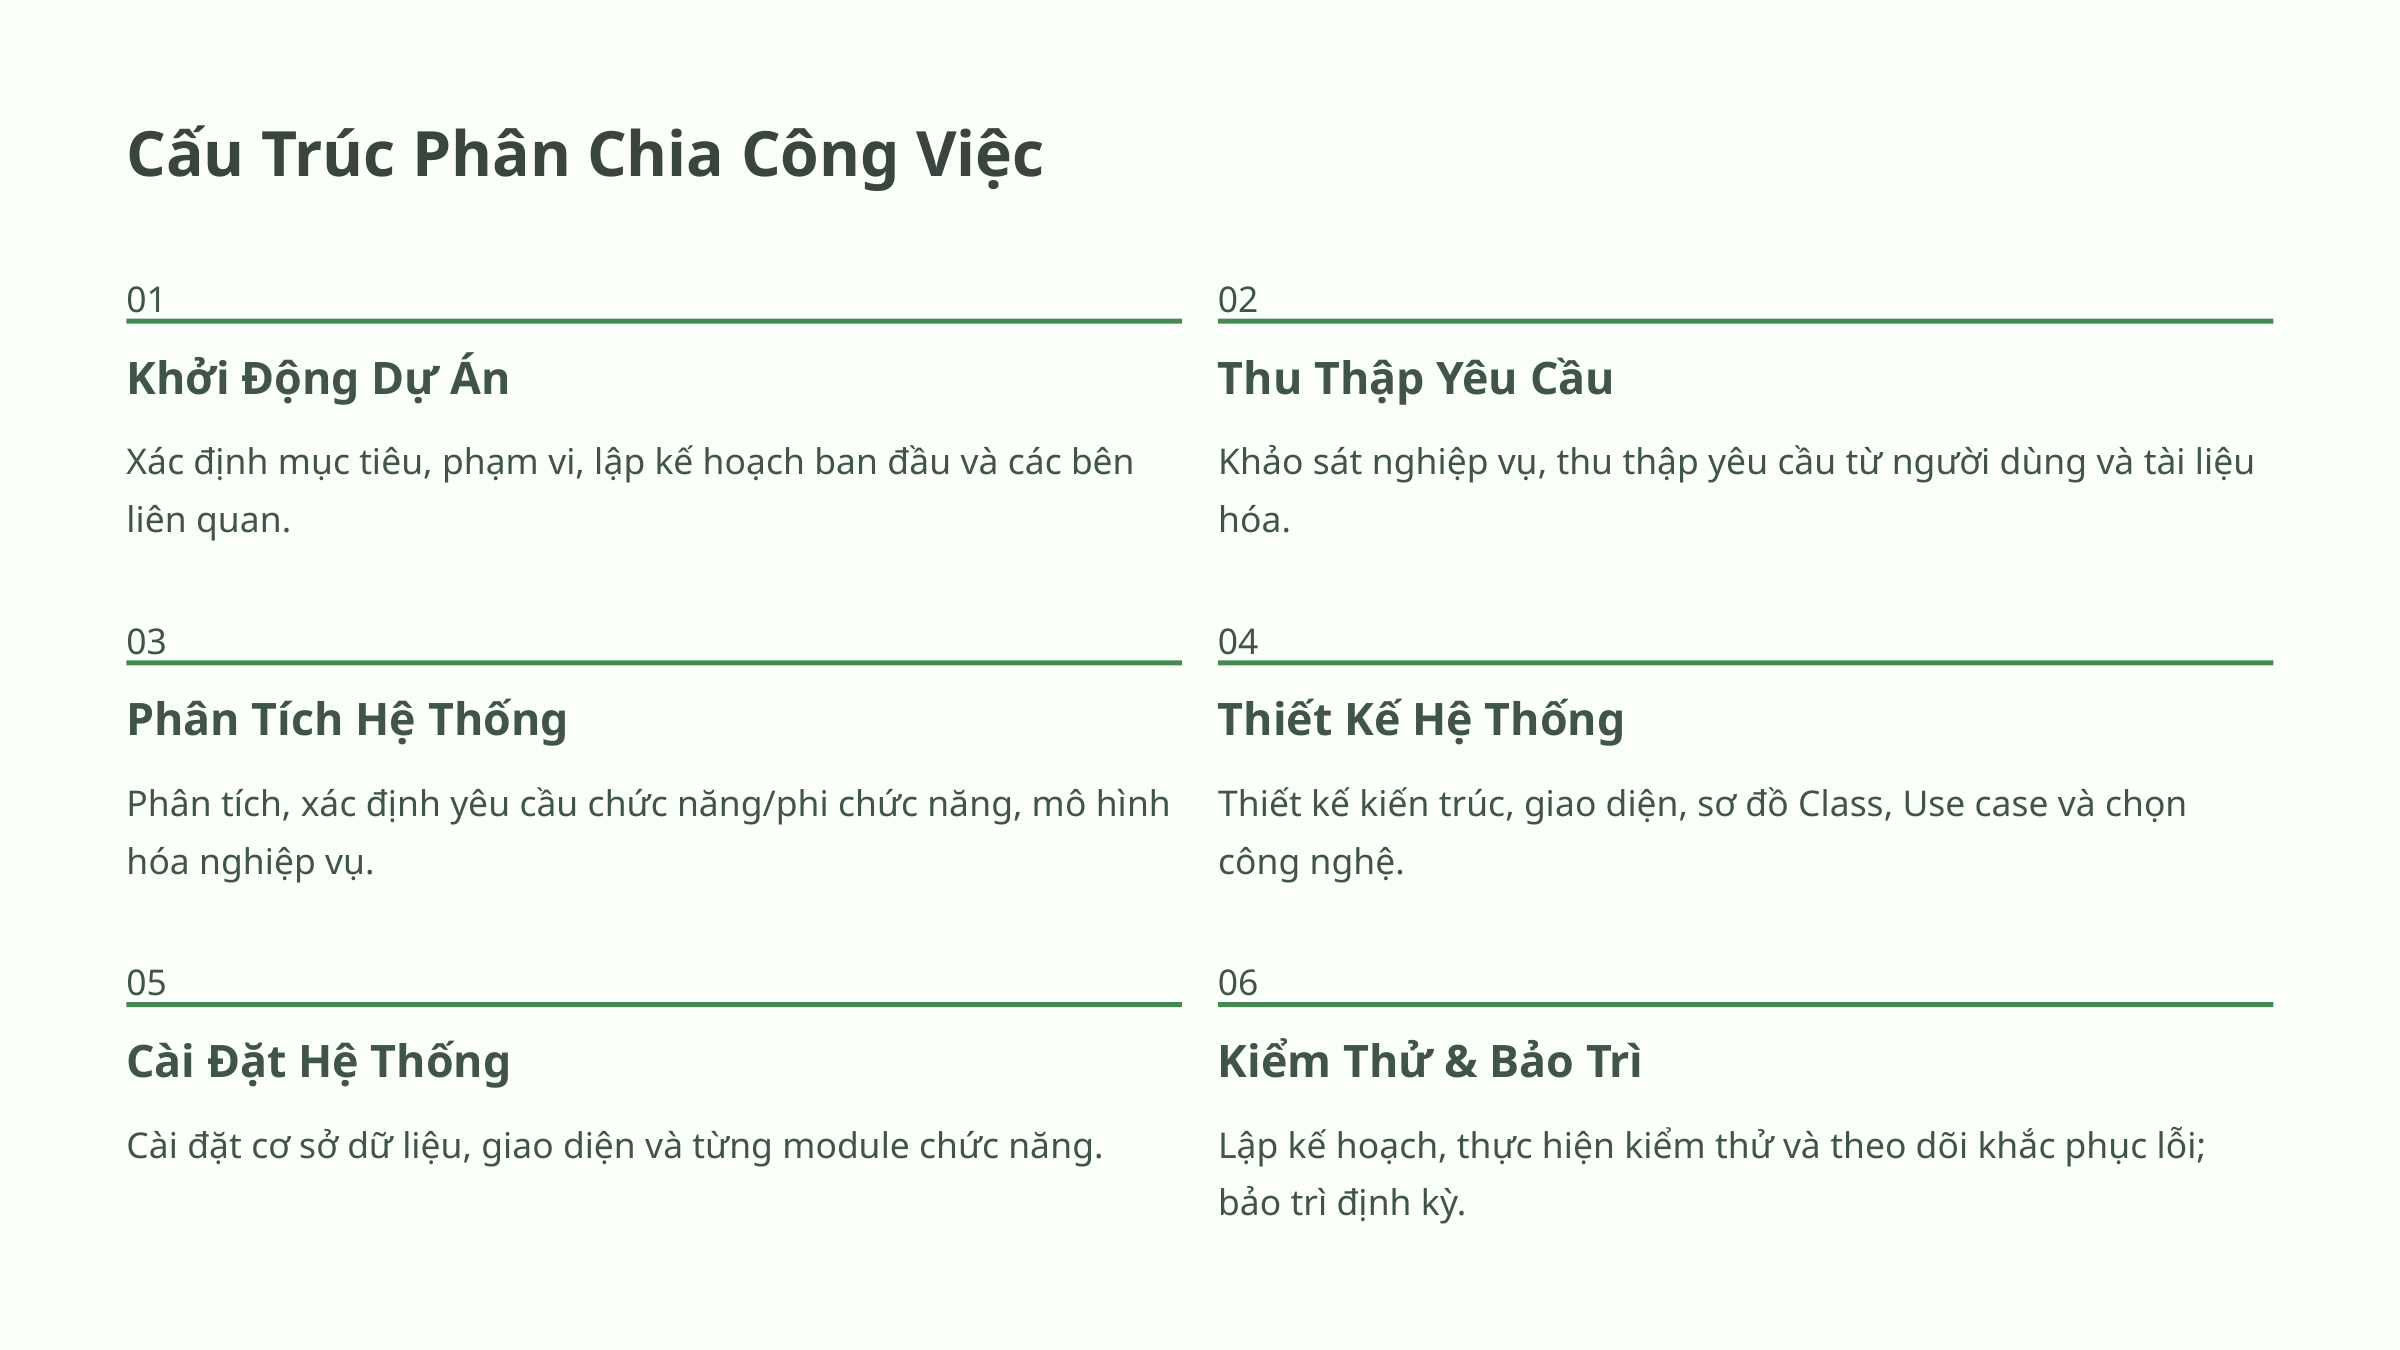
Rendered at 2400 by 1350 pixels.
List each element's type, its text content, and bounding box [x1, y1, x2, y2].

text_box [1218, 1002, 2274, 1008]
text_box Cài đặt cơ sở dữ liệu, giao diện và từng module chức năng. [126, 1108, 1182, 1167]
text_box Phân Tích Hệ Thống [126, 688, 593, 745]
text_box Thu Thập Yêu Cầu [1218, 346, 1671, 404]
text_box Phân tích, xác định yêu cầu chức năng/phi chức năng, mô hình hóa nghiệp vụ. [126, 766, 1182, 883]
text_box Xác định mục tiêu, phạm vi, lập kế hoạch ban đầu và các bên liên quan. [126, 424, 1182, 541]
text_box 04 [1218, 603, 1255, 650]
text_box 05 [126, 945, 163, 991]
text_box 06 [1218, 945, 1255, 991]
text_box Khảo sát nghiệp vụ, thu thập yêu cầu từ người dùng và tài liệu hóa. [1218, 424, 2274, 541]
text_box [126, 1002, 1182, 1008]
text_box [126, 660, 1182, 666]
text_box Khởi Động Dự Án [126, 346, 579, 404]
text_box Thiết Kế Hệ Thống [1218, 688, 1671, 745]
text_box 02 [1218, 262, 1255, 308]
text_box [1218, 318, 2274, 324]
text_box Cài Đặt Hệ Thống [126, 1030, 579, 1087]
text_box Cấu Trúc Phân Chia Công Việc [126, 99, 1225, 190]
text_box [126, 318, 1182, 324]
text_box Lập kế hoạch, thực hiện kiểm thử và theo dõi khắc phục lỗi; bảo trì định kỳ. [1218, 1108, 2274, 1224]
text_box [1218, 660, 2274, 666]
text_box Thiết kế kiến trúc, giao diện, sơ đồ Class, Use case và chọn công nghệ. [1218, 766, 2274, 883]
text_box 03 [126, 603, 163, 650]
text_box 01 [126, 262, 163, 308]
text_box Kiểm Thử & Bảo Trì [1218, 1030, 1671, 1087]
